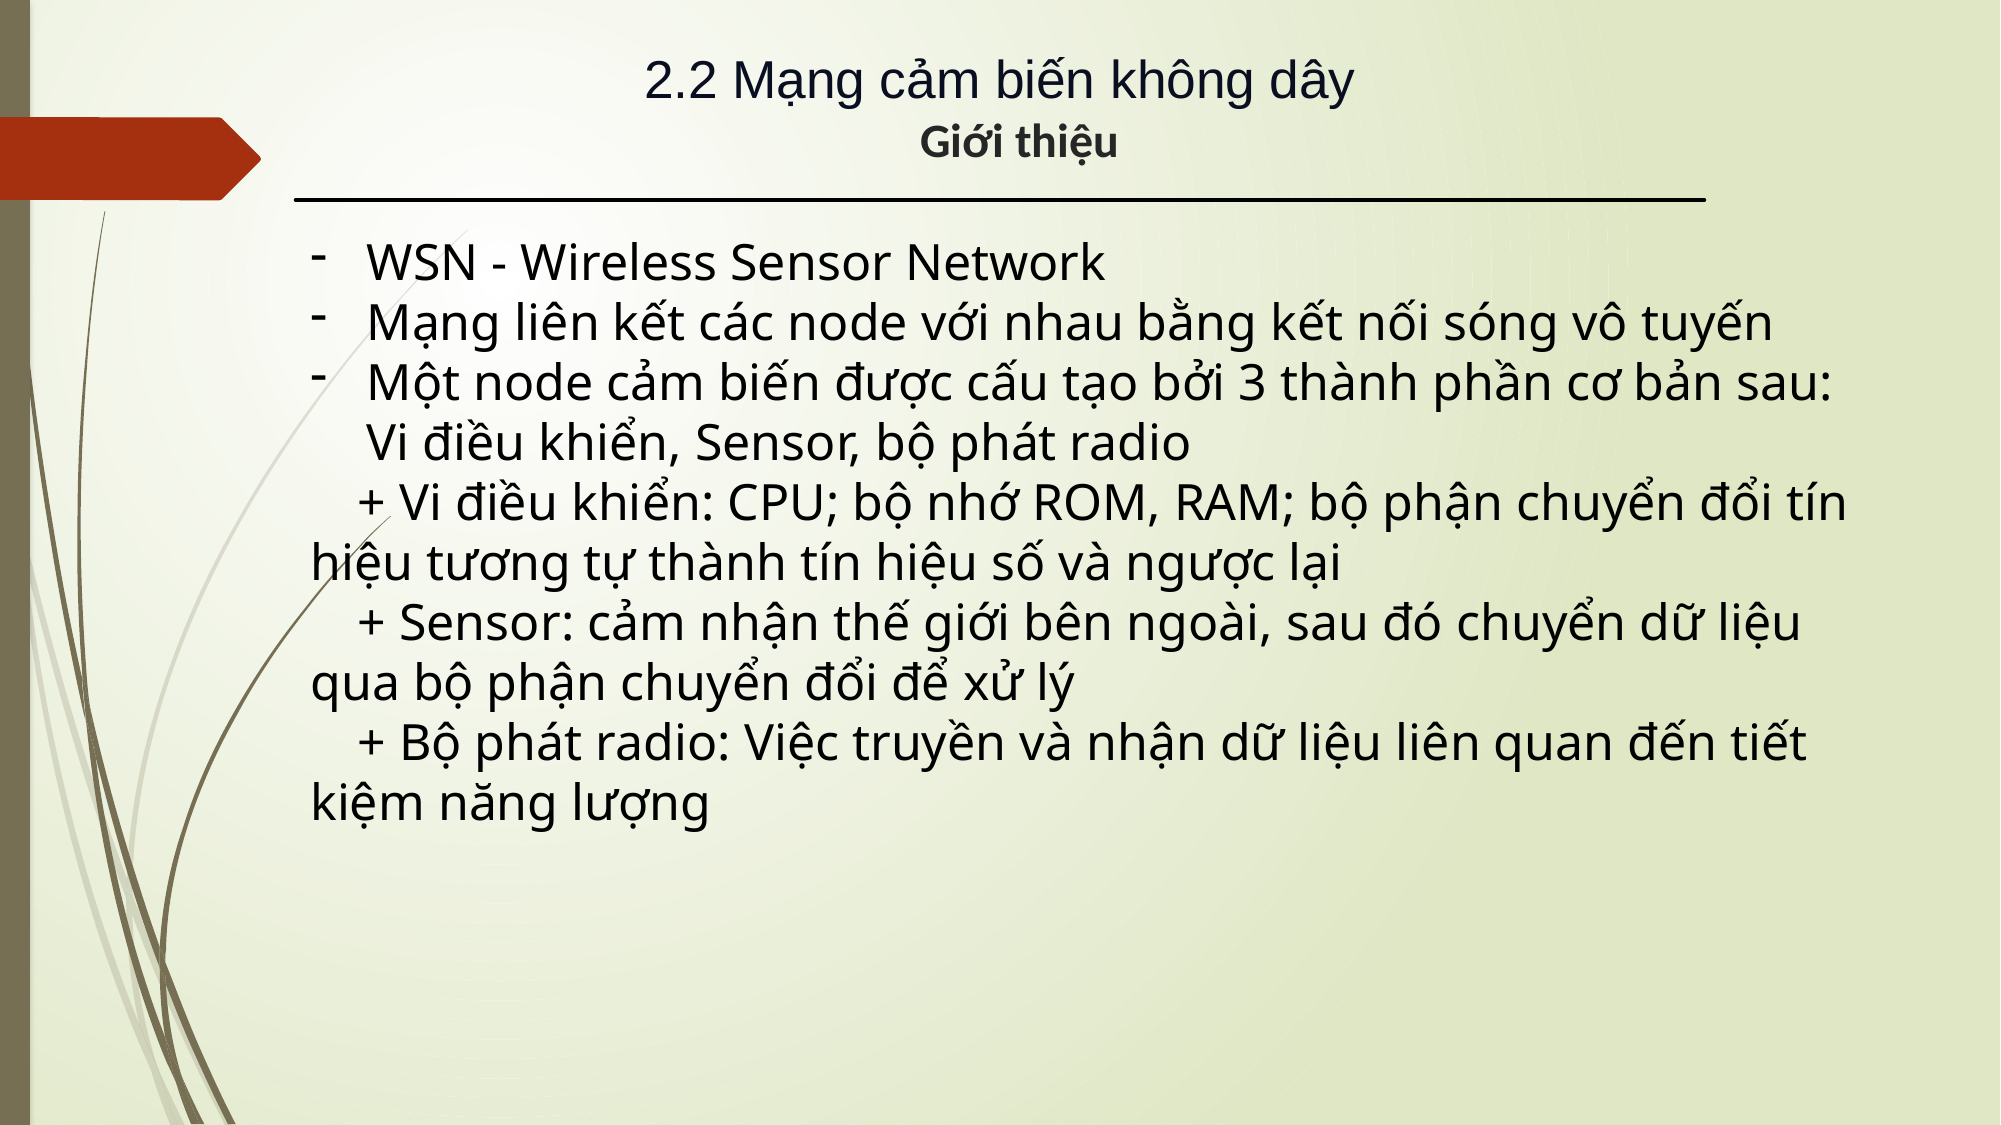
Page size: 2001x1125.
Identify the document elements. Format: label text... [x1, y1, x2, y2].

text_box WSN - Wireless Sensor Network Mạng liên kết các node với nhau bằng kết nối sóng vô tuyến Một node cảm biến được cấu tạo bởi 3 thành phần cơ bản sau: Vi điều khiển, Sensor, bộ phát radio + Vi điều khiển: CPU; bộ nhớ ROM, RAM; bộ phận chuyển đổi tín hiệu tương tự thành tín hiệu số và ngược lại + Sensor: cảm nhận thế giới bên ngoài, sau đó chuyển dữ liệu qua bộ phận chuyển đổi để xử lý + Bộ phát radio: Việc truyền và nhận dữ liệu liên quan đến tiết kiệm năng lượng [295, 222, 1872, 898]
title 2.2 Mạng cảm biến không dây Giới thiệu [249, 37, 1750, 175]
